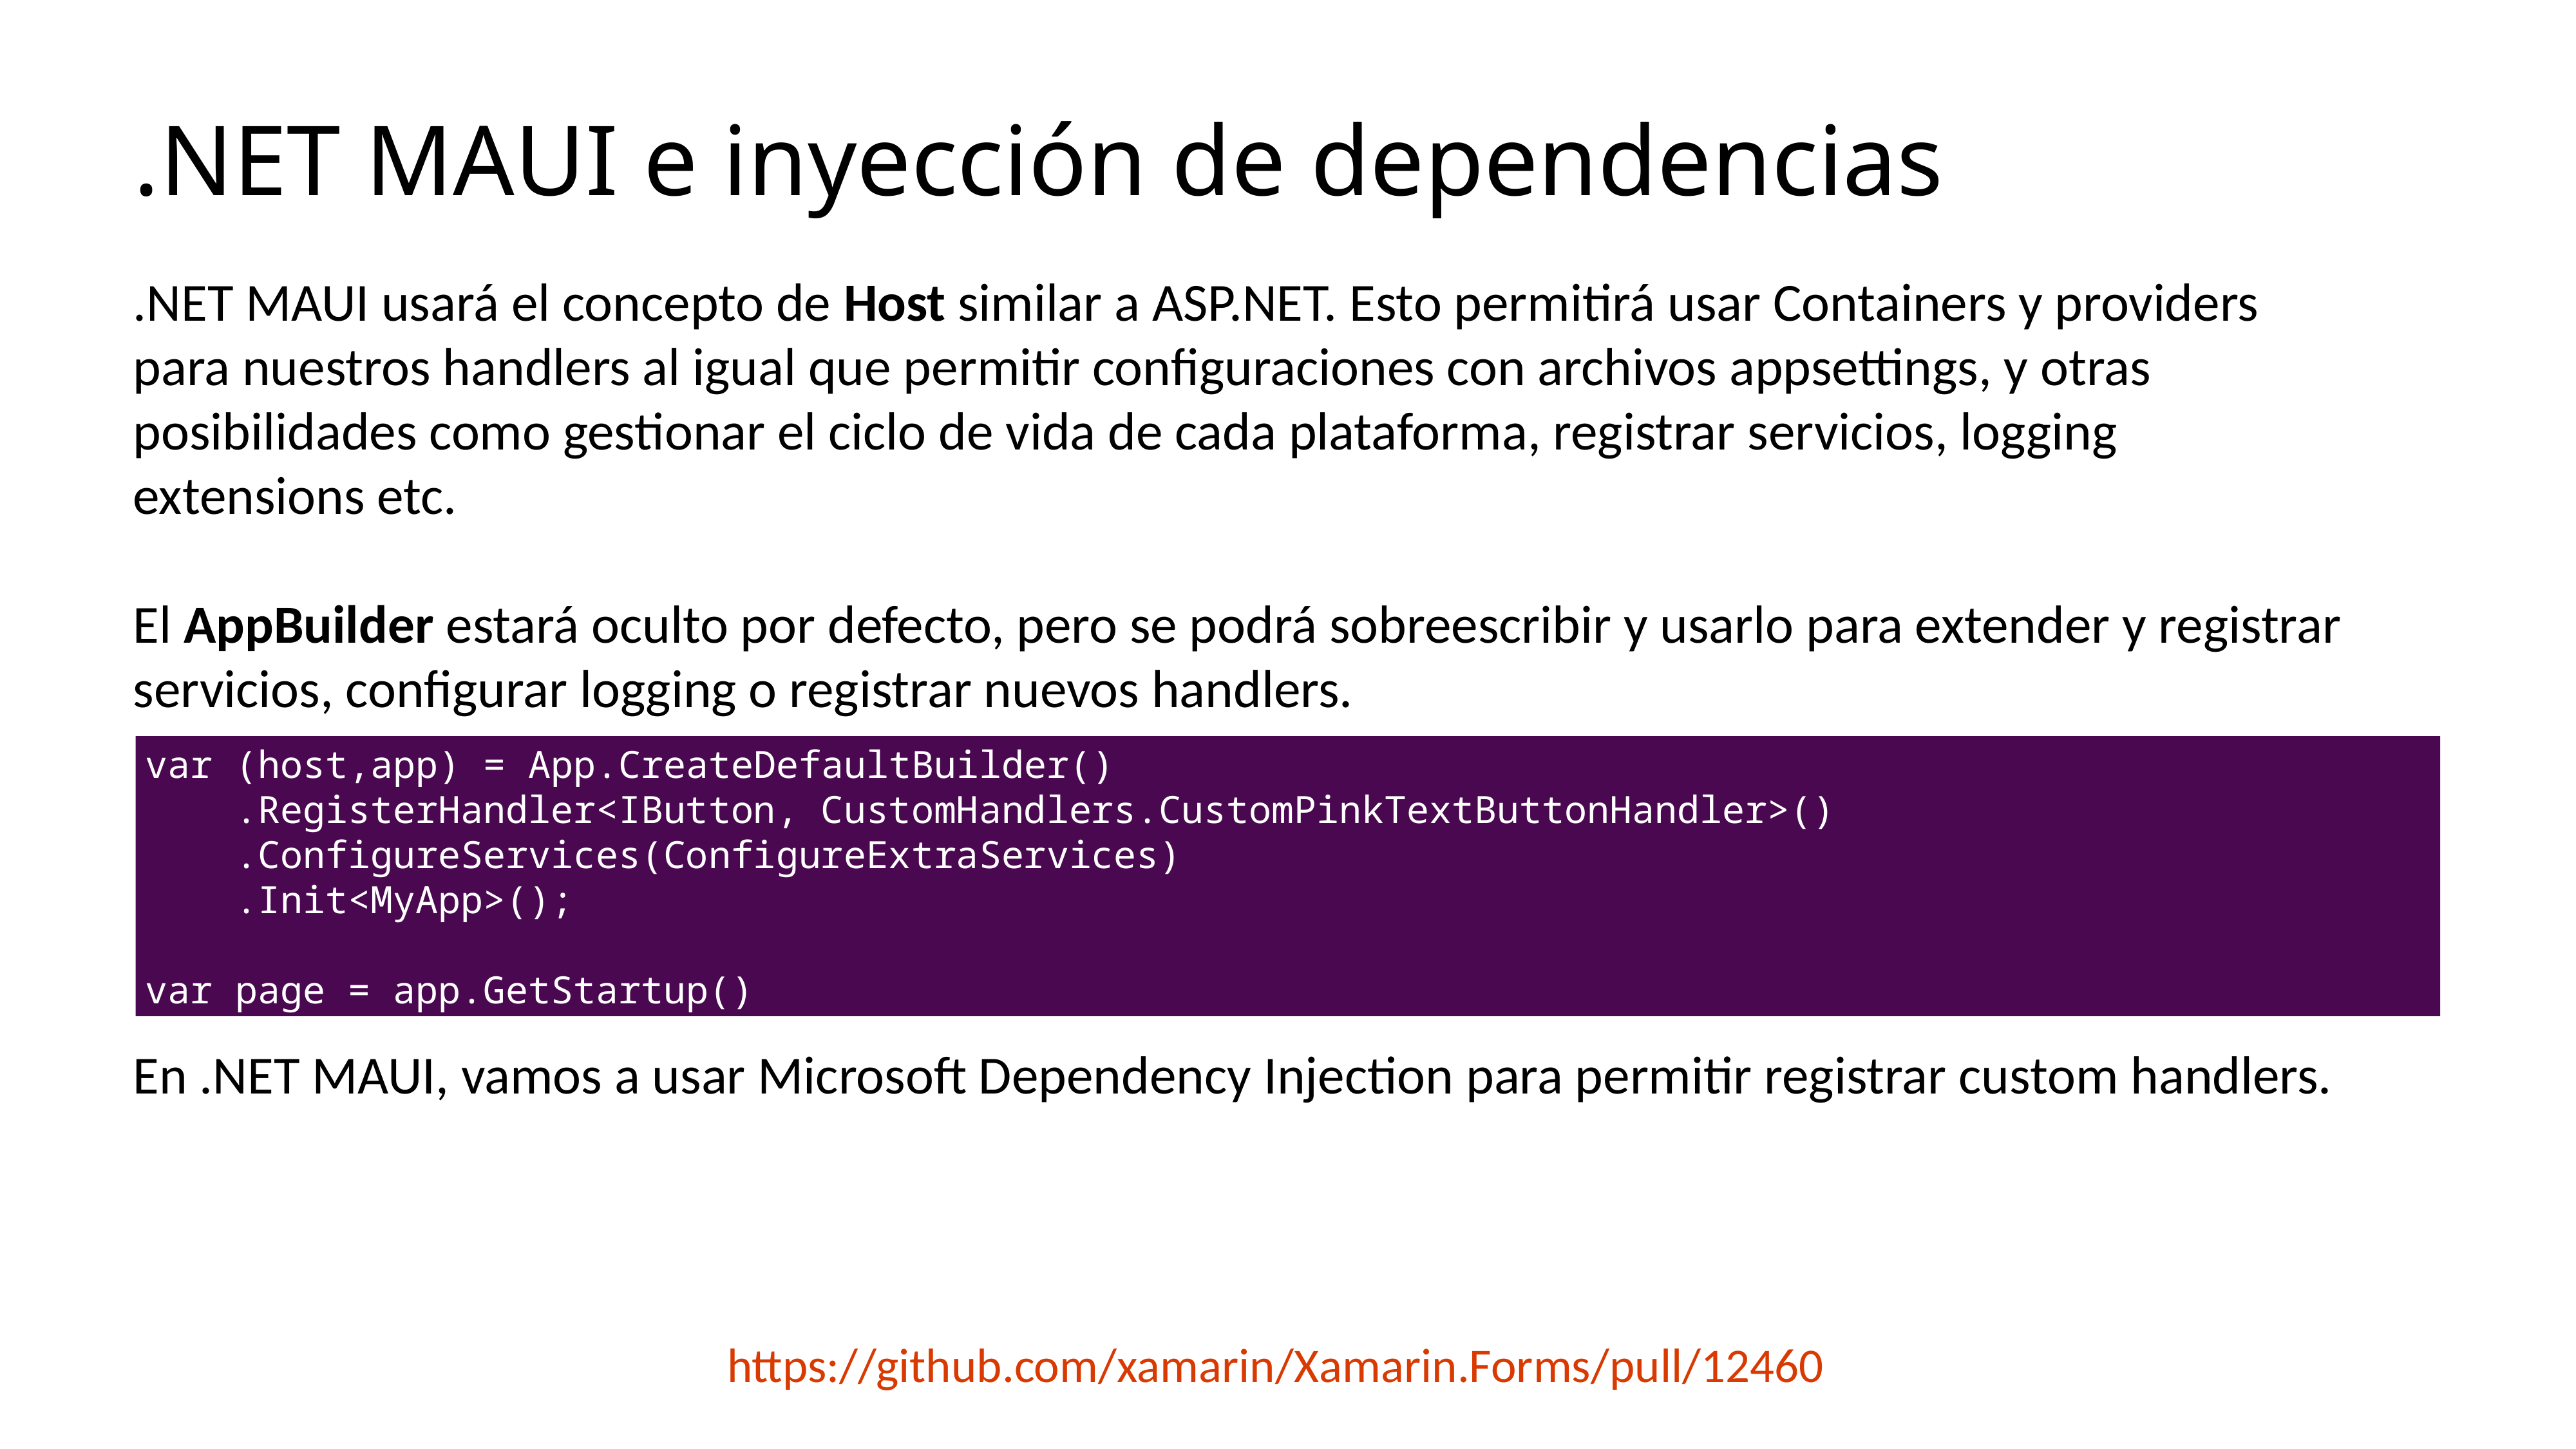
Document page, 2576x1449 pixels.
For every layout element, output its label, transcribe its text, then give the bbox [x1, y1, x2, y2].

text_box .NET MAUI usará el concepto de Host similar a ASP.NET. Esto permitirá usar Containers y providers para nuestros handlers al igual que permitir configuraciones con archivos appsettings, y otras posibilidades como gestionar el ciclo de vida de cada plataforma, registrar servicios, logging extensions etc. El AppBuilder estará oculto por defecto, pero se podrá sobreescribir y usarlo para extender y registrar servicios, configurar logging o registrar nuevos handlers. En .NET MAUI, vamos a usar Microsoft Dependency Injection para permitir registrar custom handlers. [123, 263, 2358, 1238]
text_box var (host,app) = App.CreateDefaultBuilder() .RegisterHandler<IButton, CustomHandlers.CustomPinkTextButtonHandler>() .ConfigureServices(ConfigureExtraServices) .Init<MyApp>(); var page = app.GetStartup() [135, 736, 2441, 1016]
text_box https://github.com/xamarin/Xamarin.Forms/pull/12460 [717, 1329, 1834, 1397]
title .NET MAUI e inyección de dependencias [124, 105, 2452, 339]
